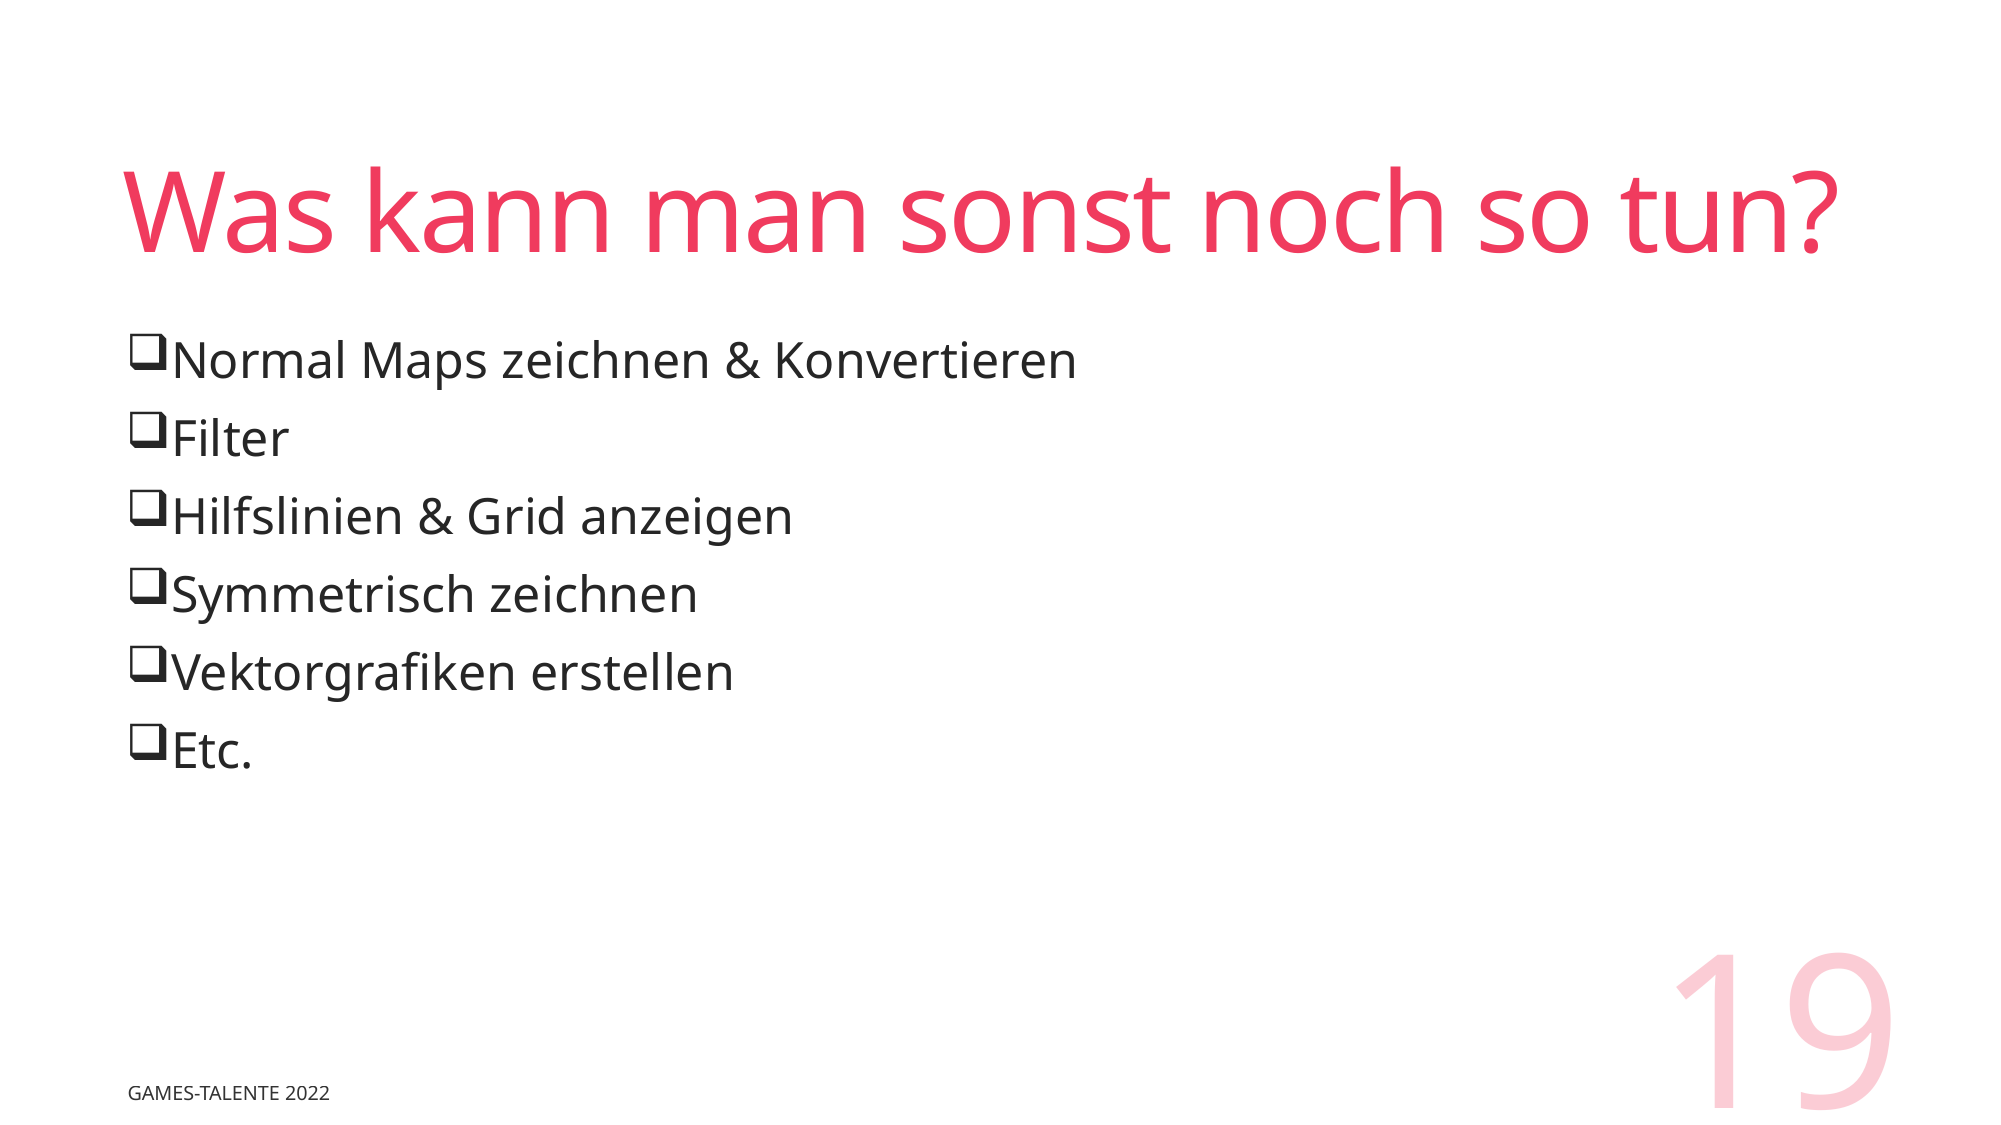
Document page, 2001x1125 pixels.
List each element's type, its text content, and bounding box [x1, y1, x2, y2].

list Normal Maps zeichnen & Konvertieren Filter Hilfslinien & Grid anzeigen Symmetrisch zeichnen Vektorgrafiken erstellen Etc. [111, 329, 1876, 948]
footer Games-talente 2022 [112, 1075, 938, 1113]
slide_number 19 [1437, 963, 1918, 1125]
title Was kann man sonst noch so tun? [107, 81, 1875, 354]
